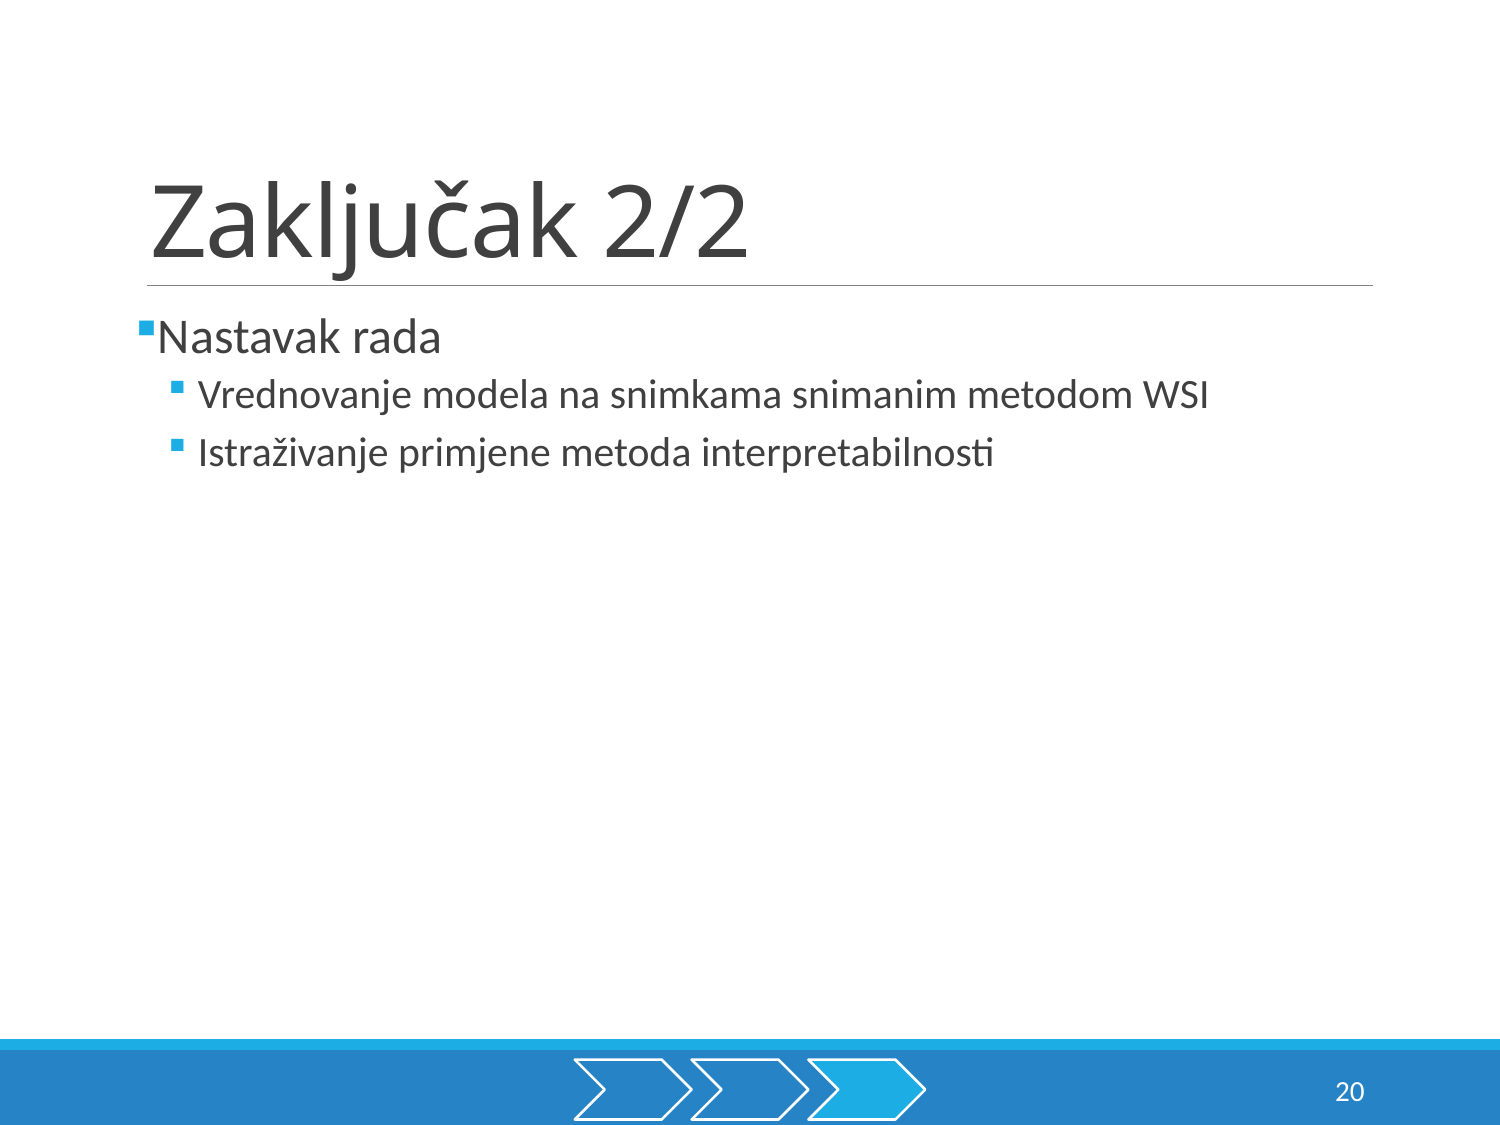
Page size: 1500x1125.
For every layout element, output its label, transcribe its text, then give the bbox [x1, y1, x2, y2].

slide_number 20 [1218, 1059, 1380, 1120]
list Nastavak rada Vrednovanje modela na snimkama snimanim metodom WSI Istraživanje primjene metoda interpretabilnosti [135, 302, 1373, 963]
title Zaključak 2/2 [135, 47, 1373, 285]
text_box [574, 1059, 926, 1120]
